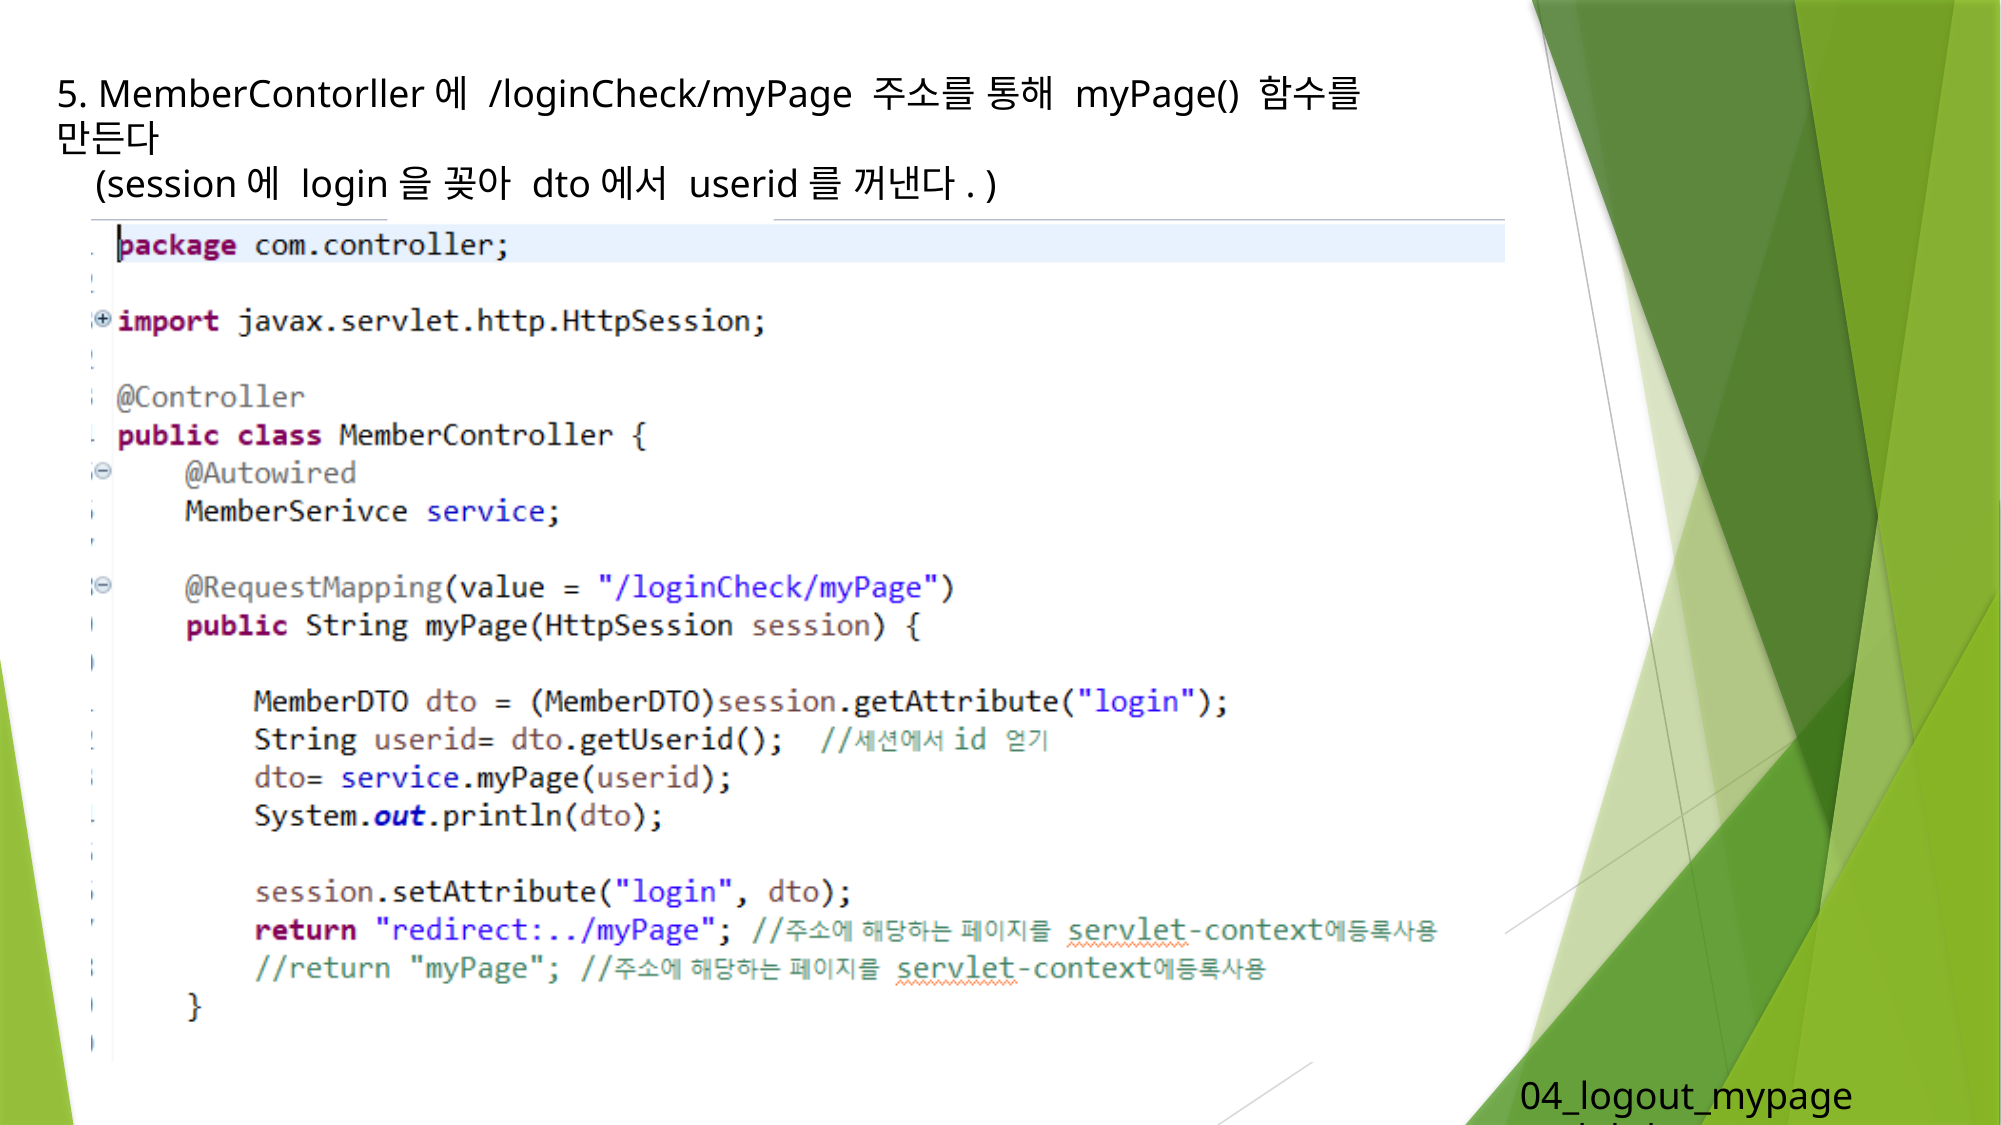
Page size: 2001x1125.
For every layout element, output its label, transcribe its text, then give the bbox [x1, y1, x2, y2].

text_box 5. MemberContorller에 /loginCheck/myPage 주소를 통해 myPage() 함수를 만든다 (session에 login을 꽂아 dto에서 userid를 꺼낸다. ) [41, 62, 1455, 213]
picture [91, 218, 1506, 1063]
text_box 04_logout_mypage보기까지 [1504, 1064, 2000, 1125]
